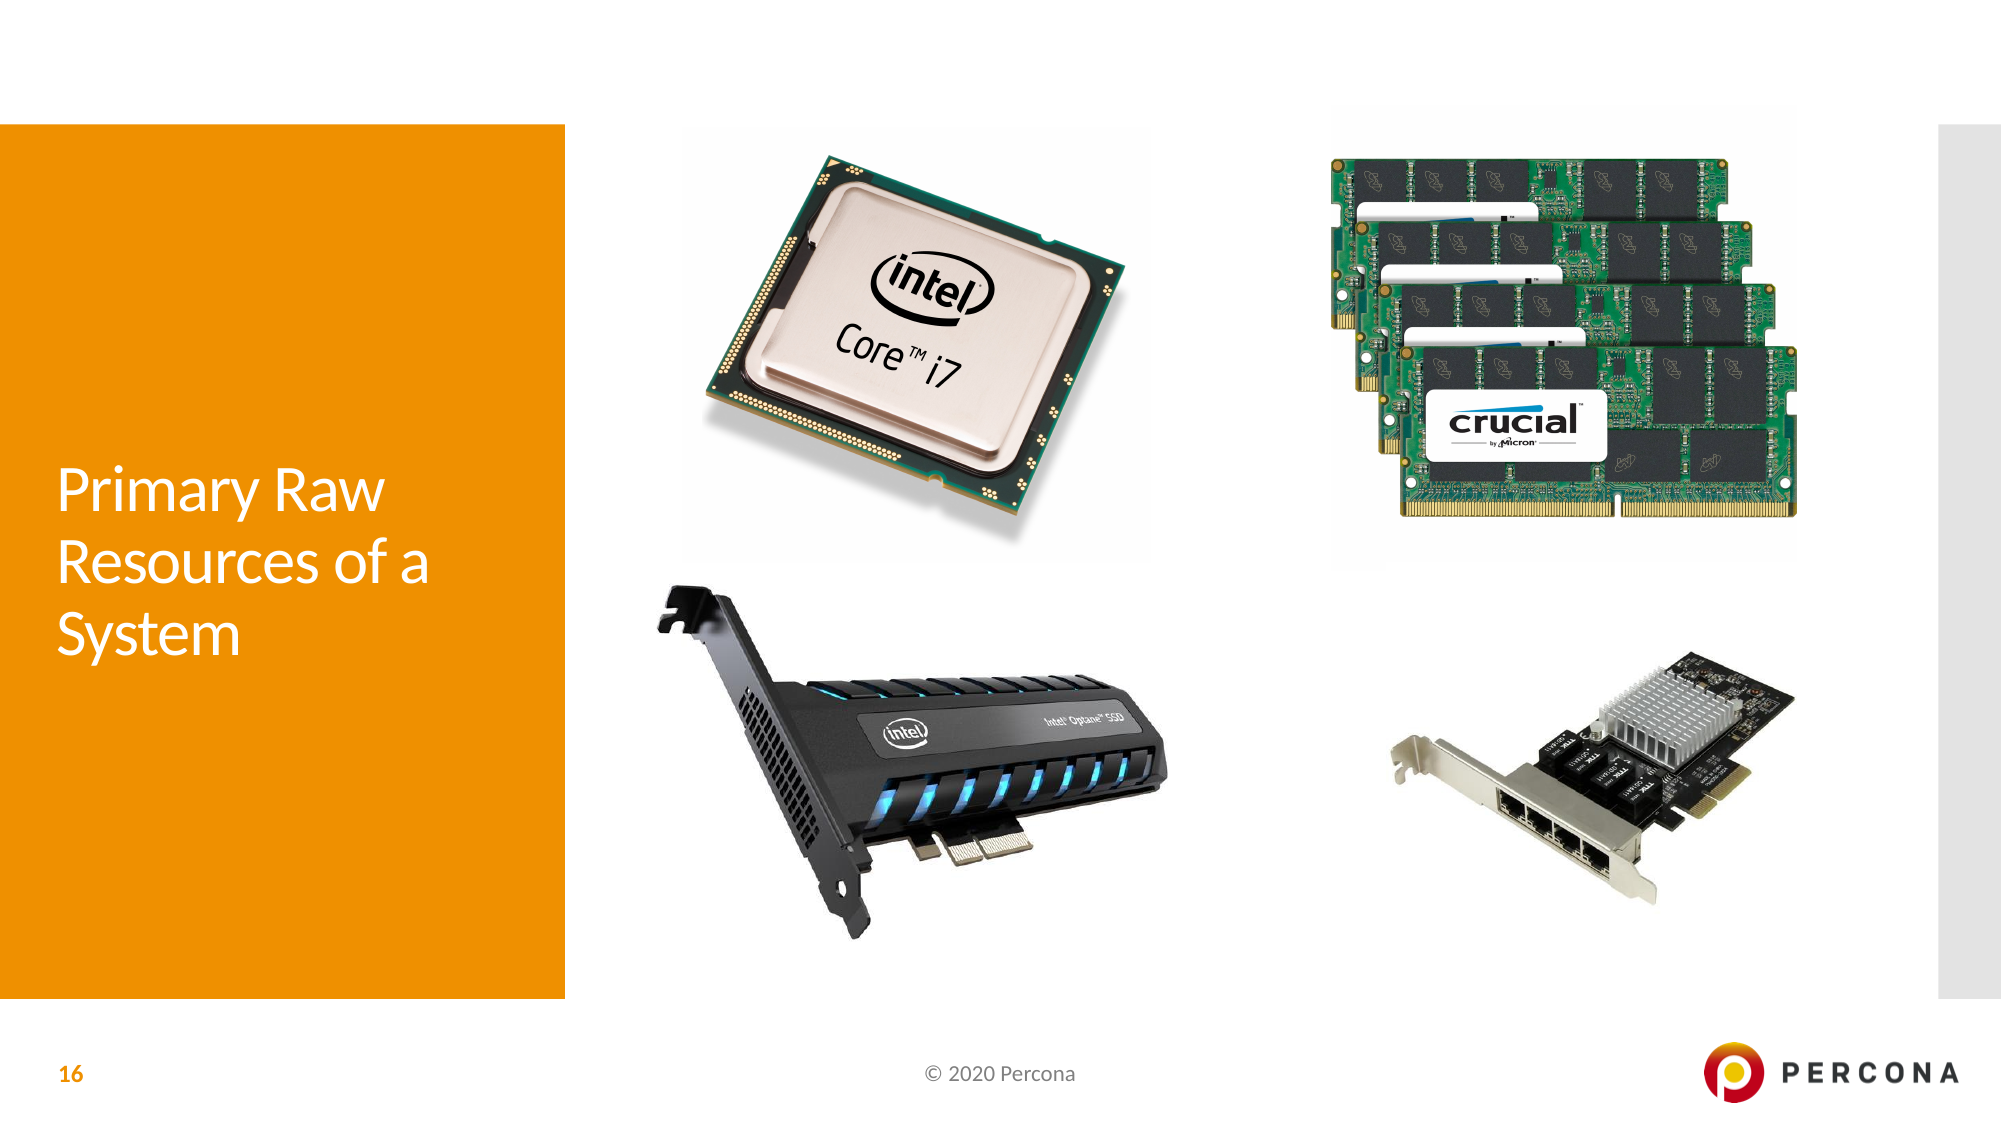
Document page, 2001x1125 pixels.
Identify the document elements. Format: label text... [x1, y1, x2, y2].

picture [1704, 1042, 1959, 1103]
title Primary Raw Resources of a System [41, 184, 525, 940]
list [682, 127, 1151, 563]
slide_number 16 [43, 1042, 295, 1103]
picture [1331, 105, 1798, 974]
picture [656, 570, 1168, 954]
footer © 2020 Percona [399, 1042, 1600, 1103]
